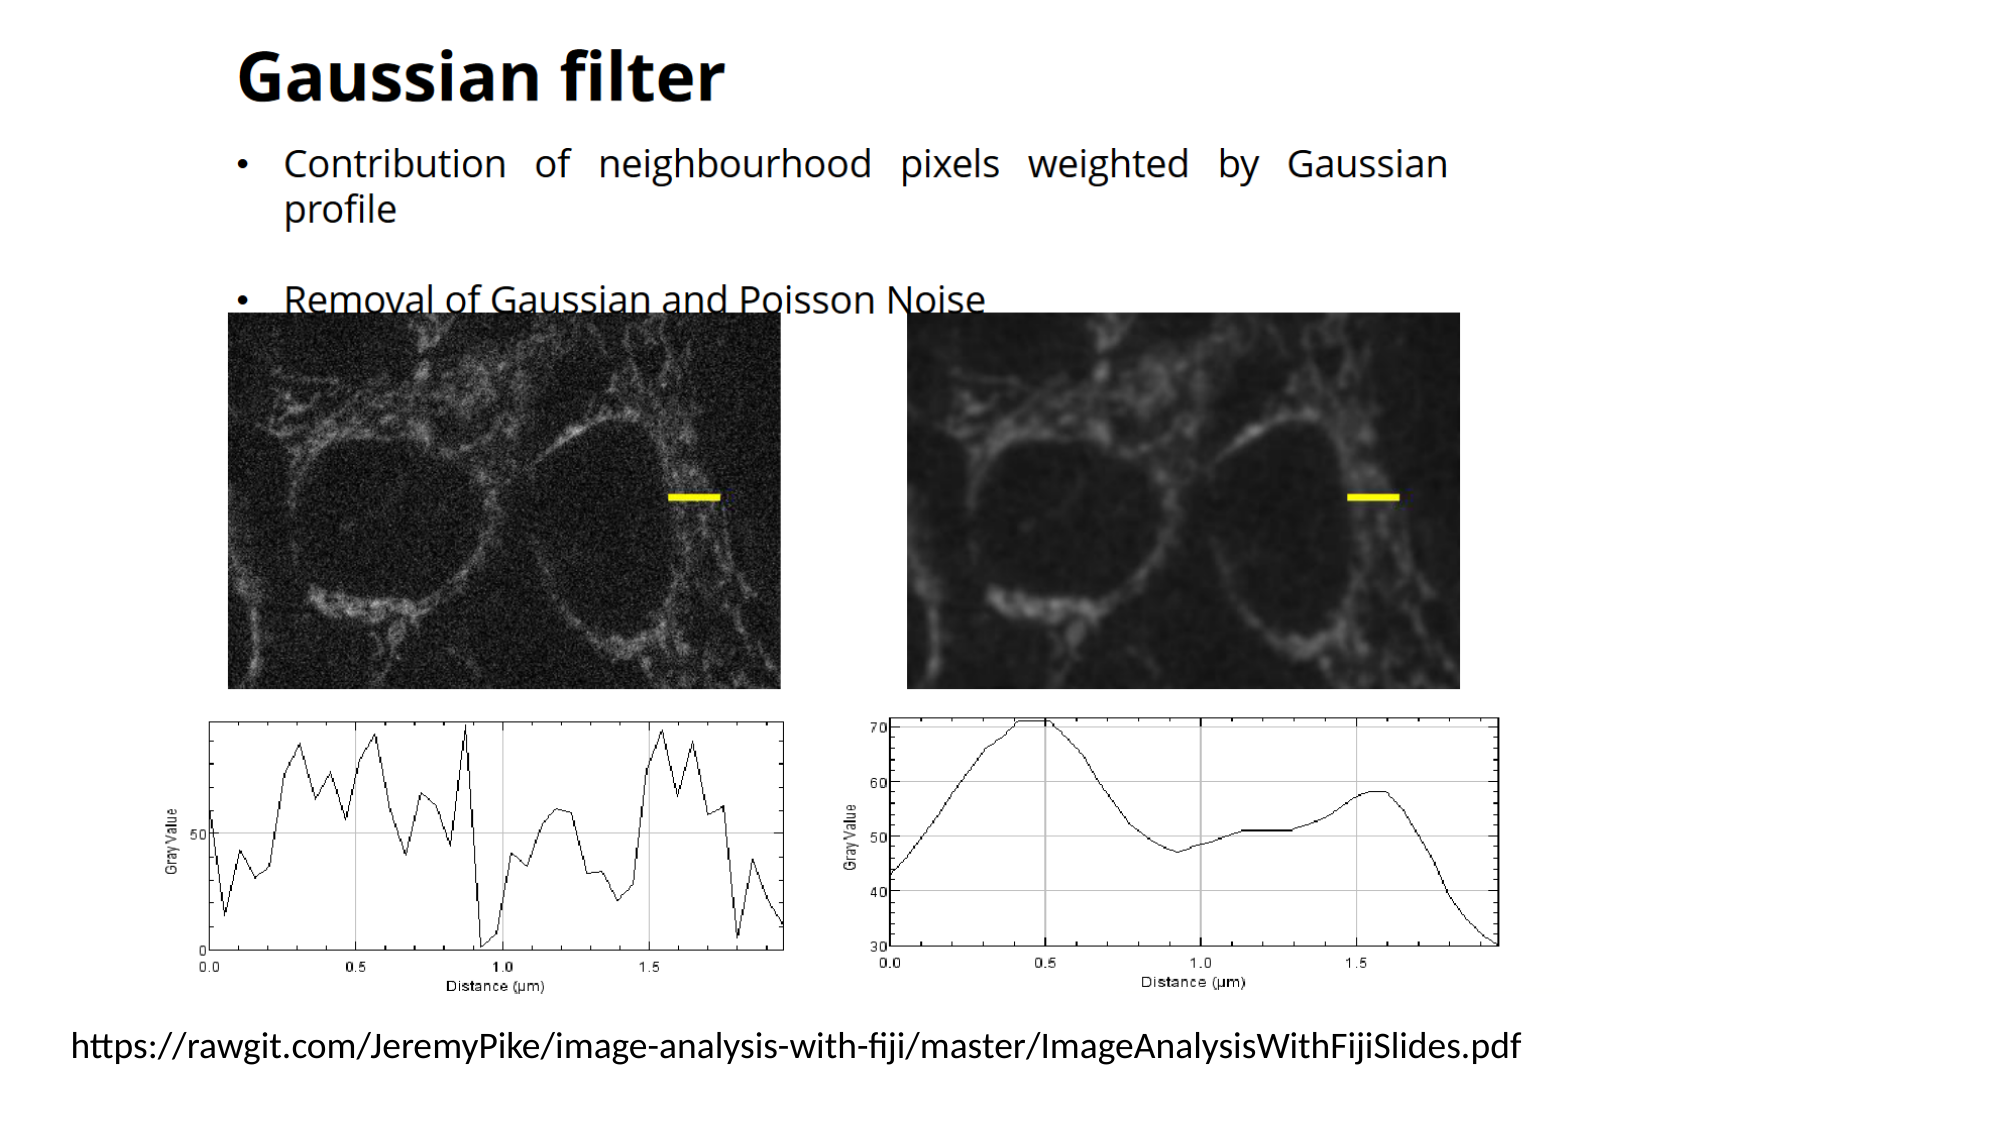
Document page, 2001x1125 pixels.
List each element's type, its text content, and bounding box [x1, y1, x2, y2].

picture [124, 42, 1565, 994]
text_box https://rawgit.com/JeremyPike/image-analysis-with-fiji/master/ImageAnalysisWithFijiSlides.pdf [55, 1013, 1796, 1073]
